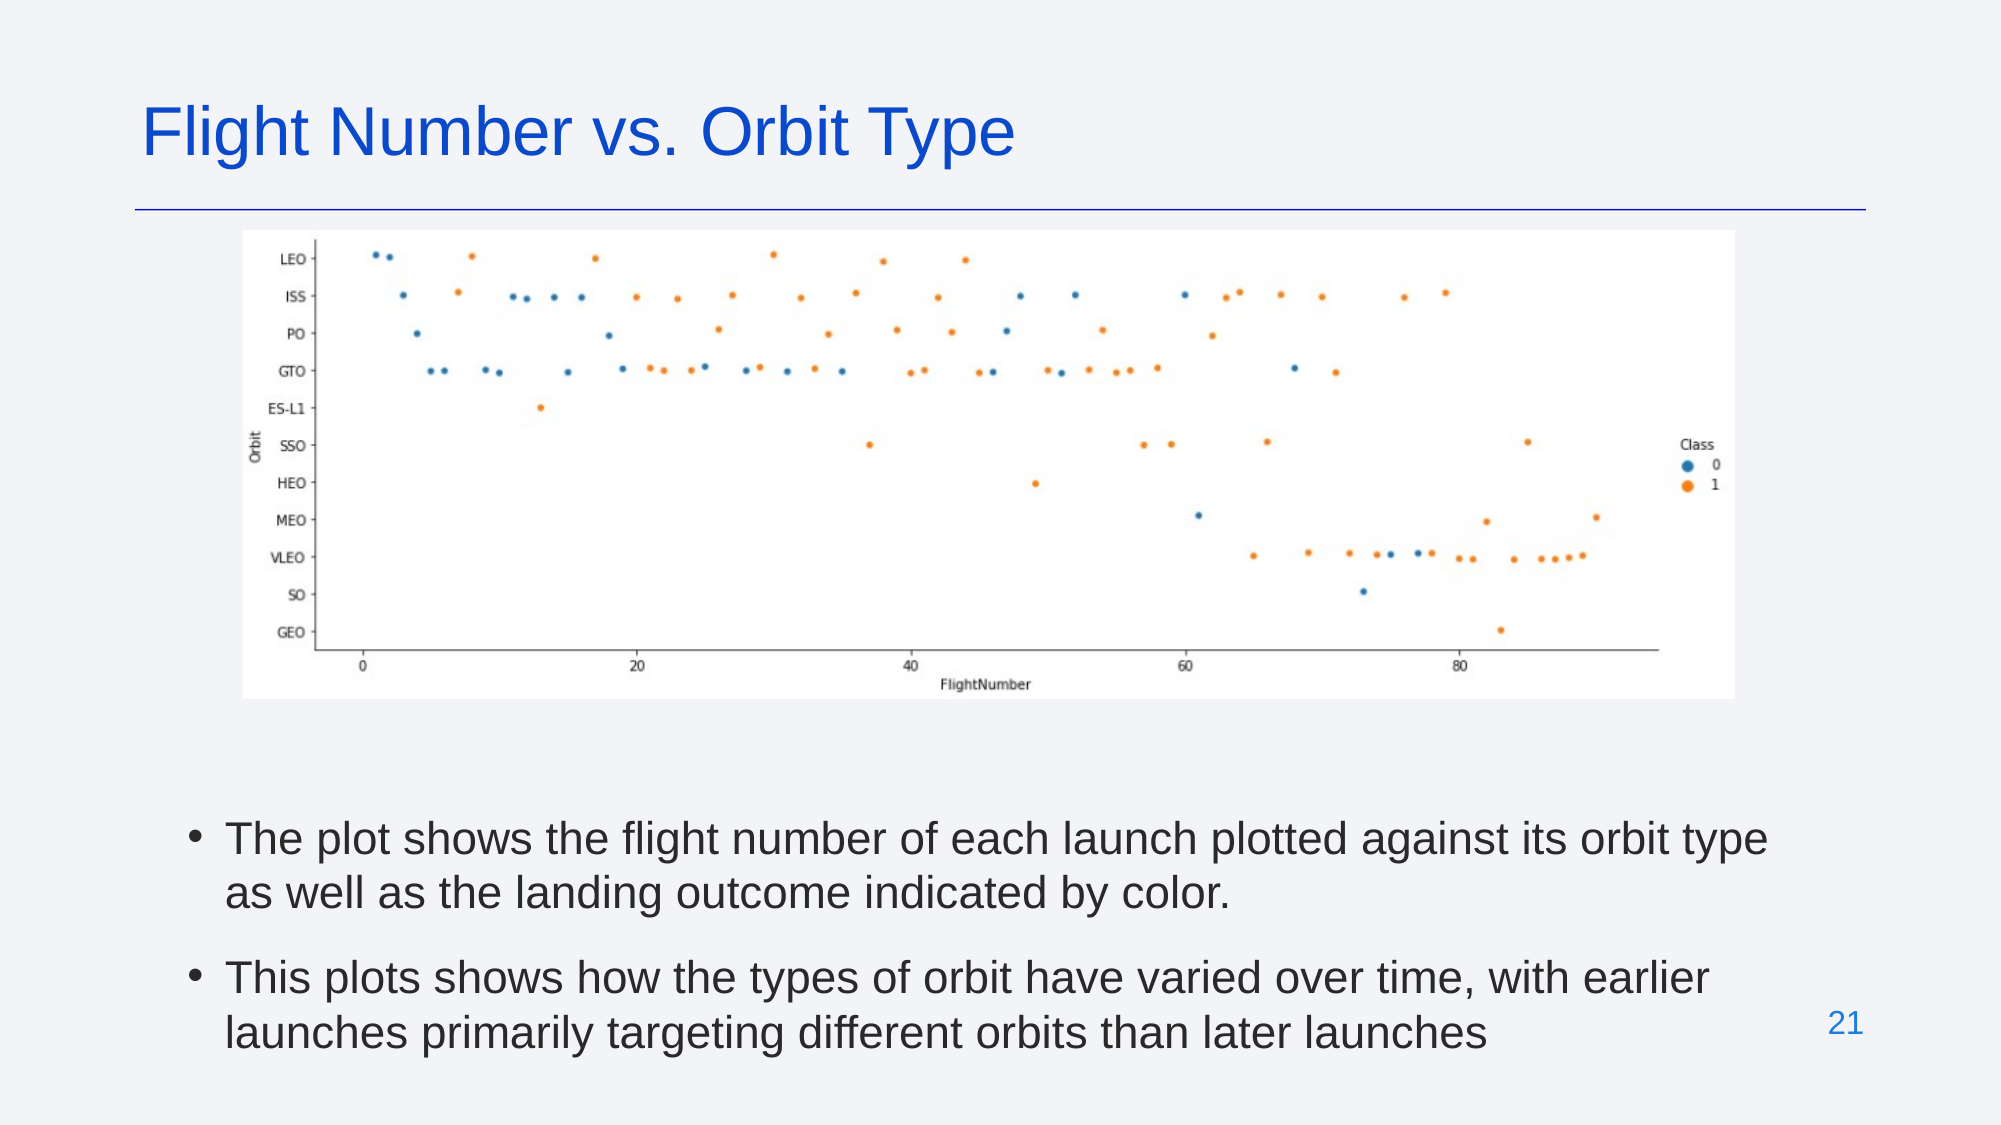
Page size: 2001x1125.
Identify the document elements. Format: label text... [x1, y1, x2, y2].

list The plot shows the flight number of each launch plotted against its orbit type as well as the landing outcome indicated by color. This plots shows how the types of orbit have varied over time, with earlier launches primarily targeting different orbits than later launches [172, 800, 1806, 1079]
slide_number ‹#› [1806, 988, 1880, 1055]
picture [0, 0, 2001, 1125]
text_box Flight Number vs. Orbit Type [126, 88, 1852, 179]
